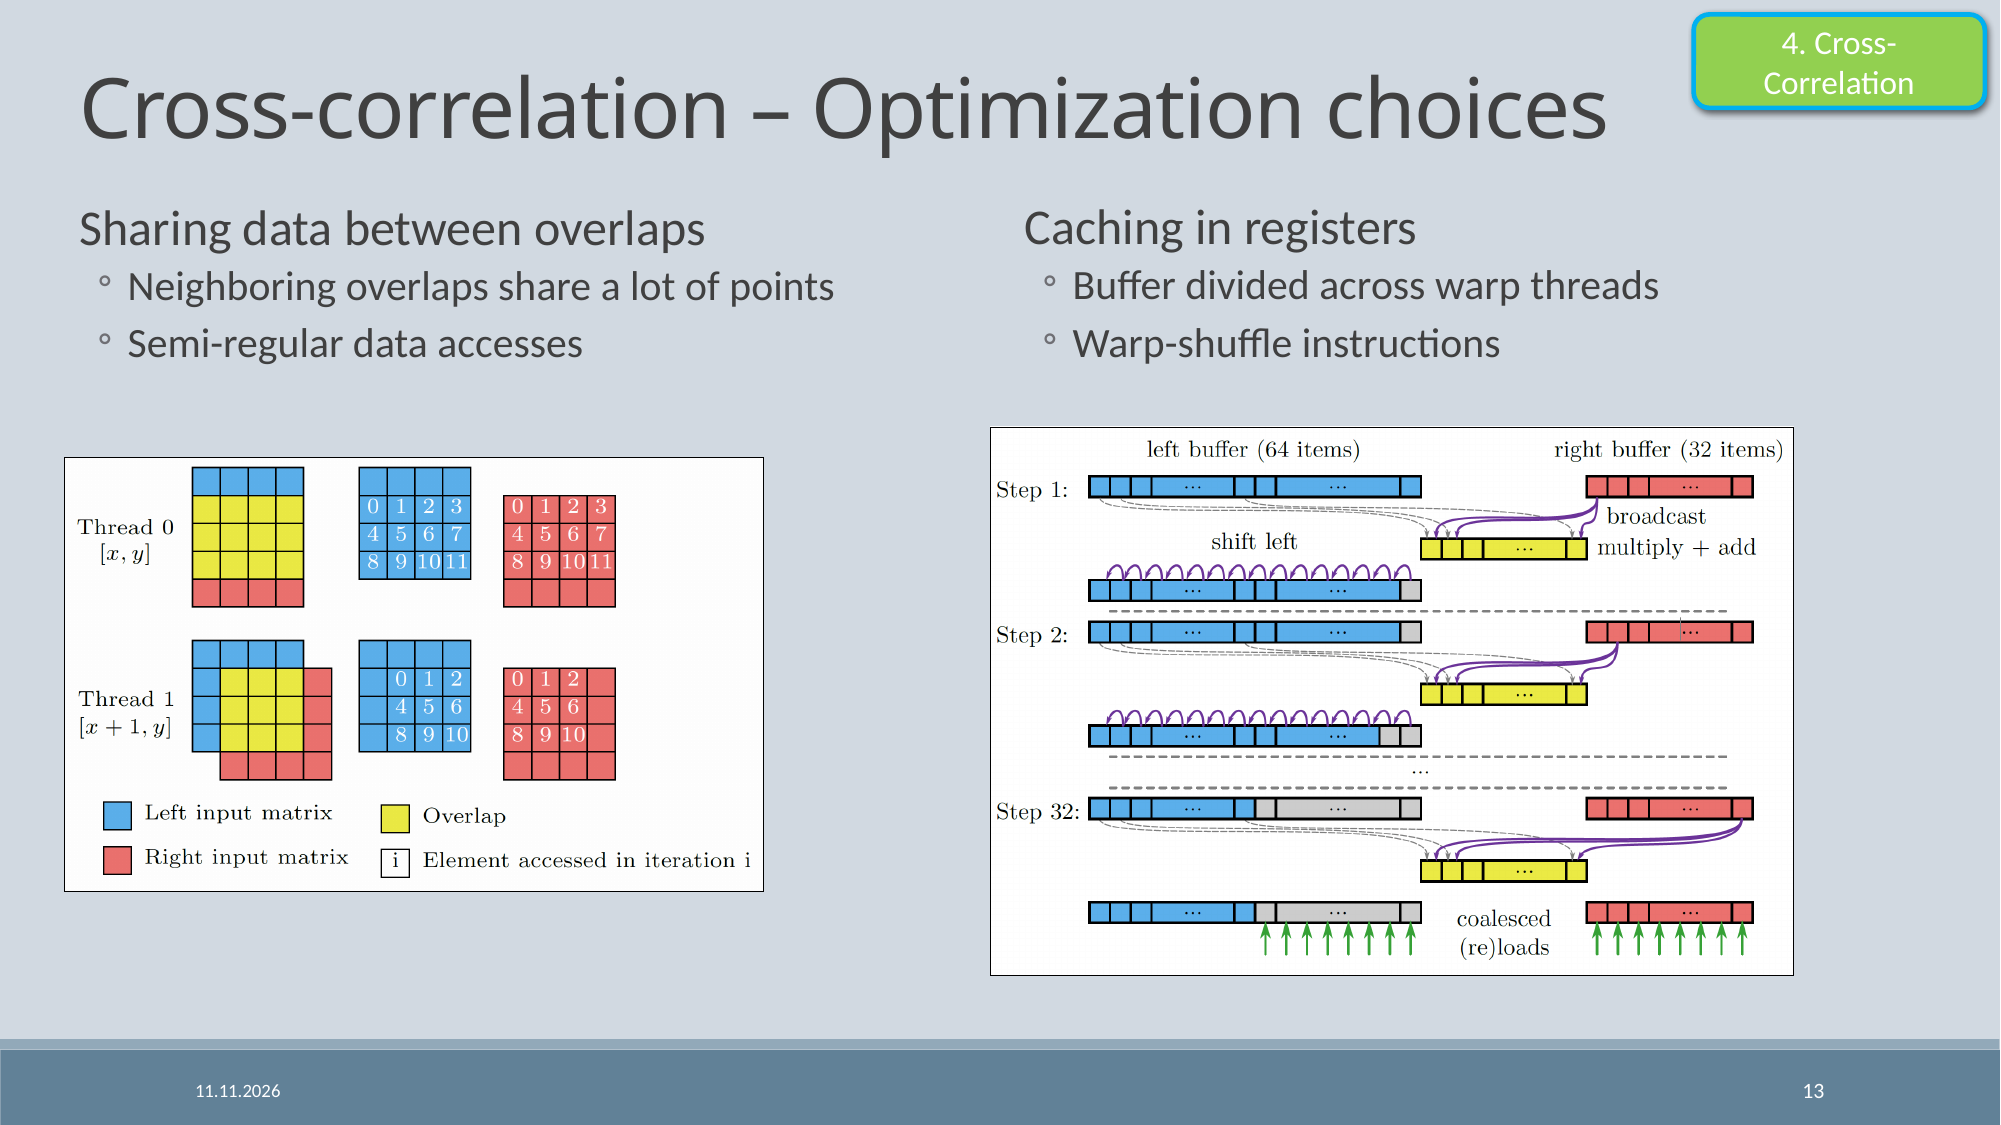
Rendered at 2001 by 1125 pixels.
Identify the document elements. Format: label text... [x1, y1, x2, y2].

slide_number 26. 9. 2024 [180, 1059, 586, 1120]
list Sharing data between overlaps Neighboring overlaps share a lot of points Semi-regular data accesses [64, 194, 917, 963]
text_box 4. Cross-Correlation [1692, 13, 1986, 109]
picture [989, 426, 1795, 976]
title Cross-correlation – Optimization choices [64, 47, 1830, 163]
slide_number 13 [1624, 1059, 1840, 1120]
text_box Caching in registers Buffer divided across warp threads Warp-shuffle instructions [1009, 194, 1794, 423]
picture [64, 456, 765, 892]
